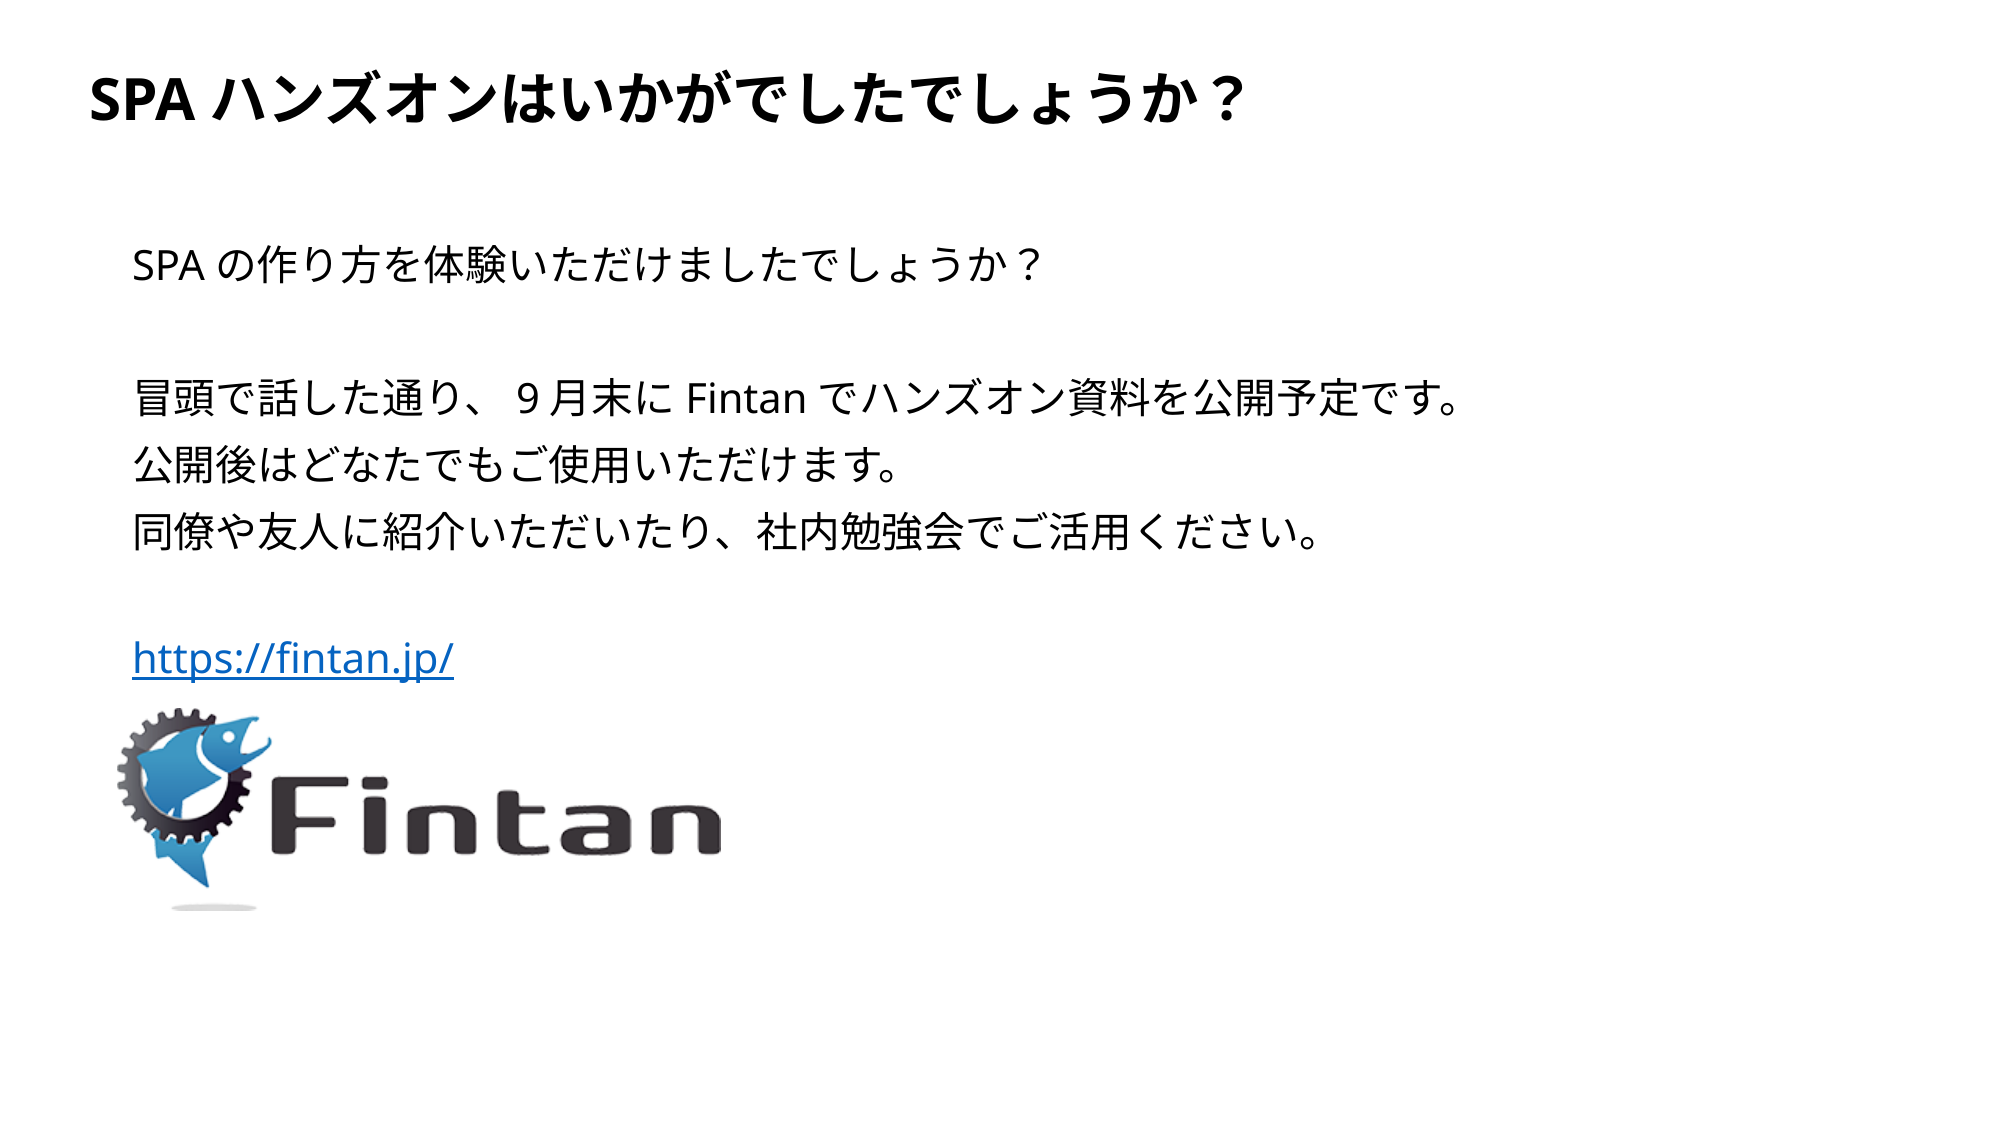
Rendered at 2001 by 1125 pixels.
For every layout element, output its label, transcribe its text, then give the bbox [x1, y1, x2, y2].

text_box SPAハンズオンはいかがでしたでしょうか？ [74, 54, 1454, 140]
picture [117, 708, 721, 911]
text_box SPAの作り方を体験いただけましたでしょうか？ 冒頭で話した通り、9月末にFintanでハンズオン資料を公開予定です。 公開後はどなたでもご使用いただけます。 同僚や友人に紹介いただいたり、社内勉強会でご活用ください。 https://fintan.jp/ [117, 214, 1904, 697]
